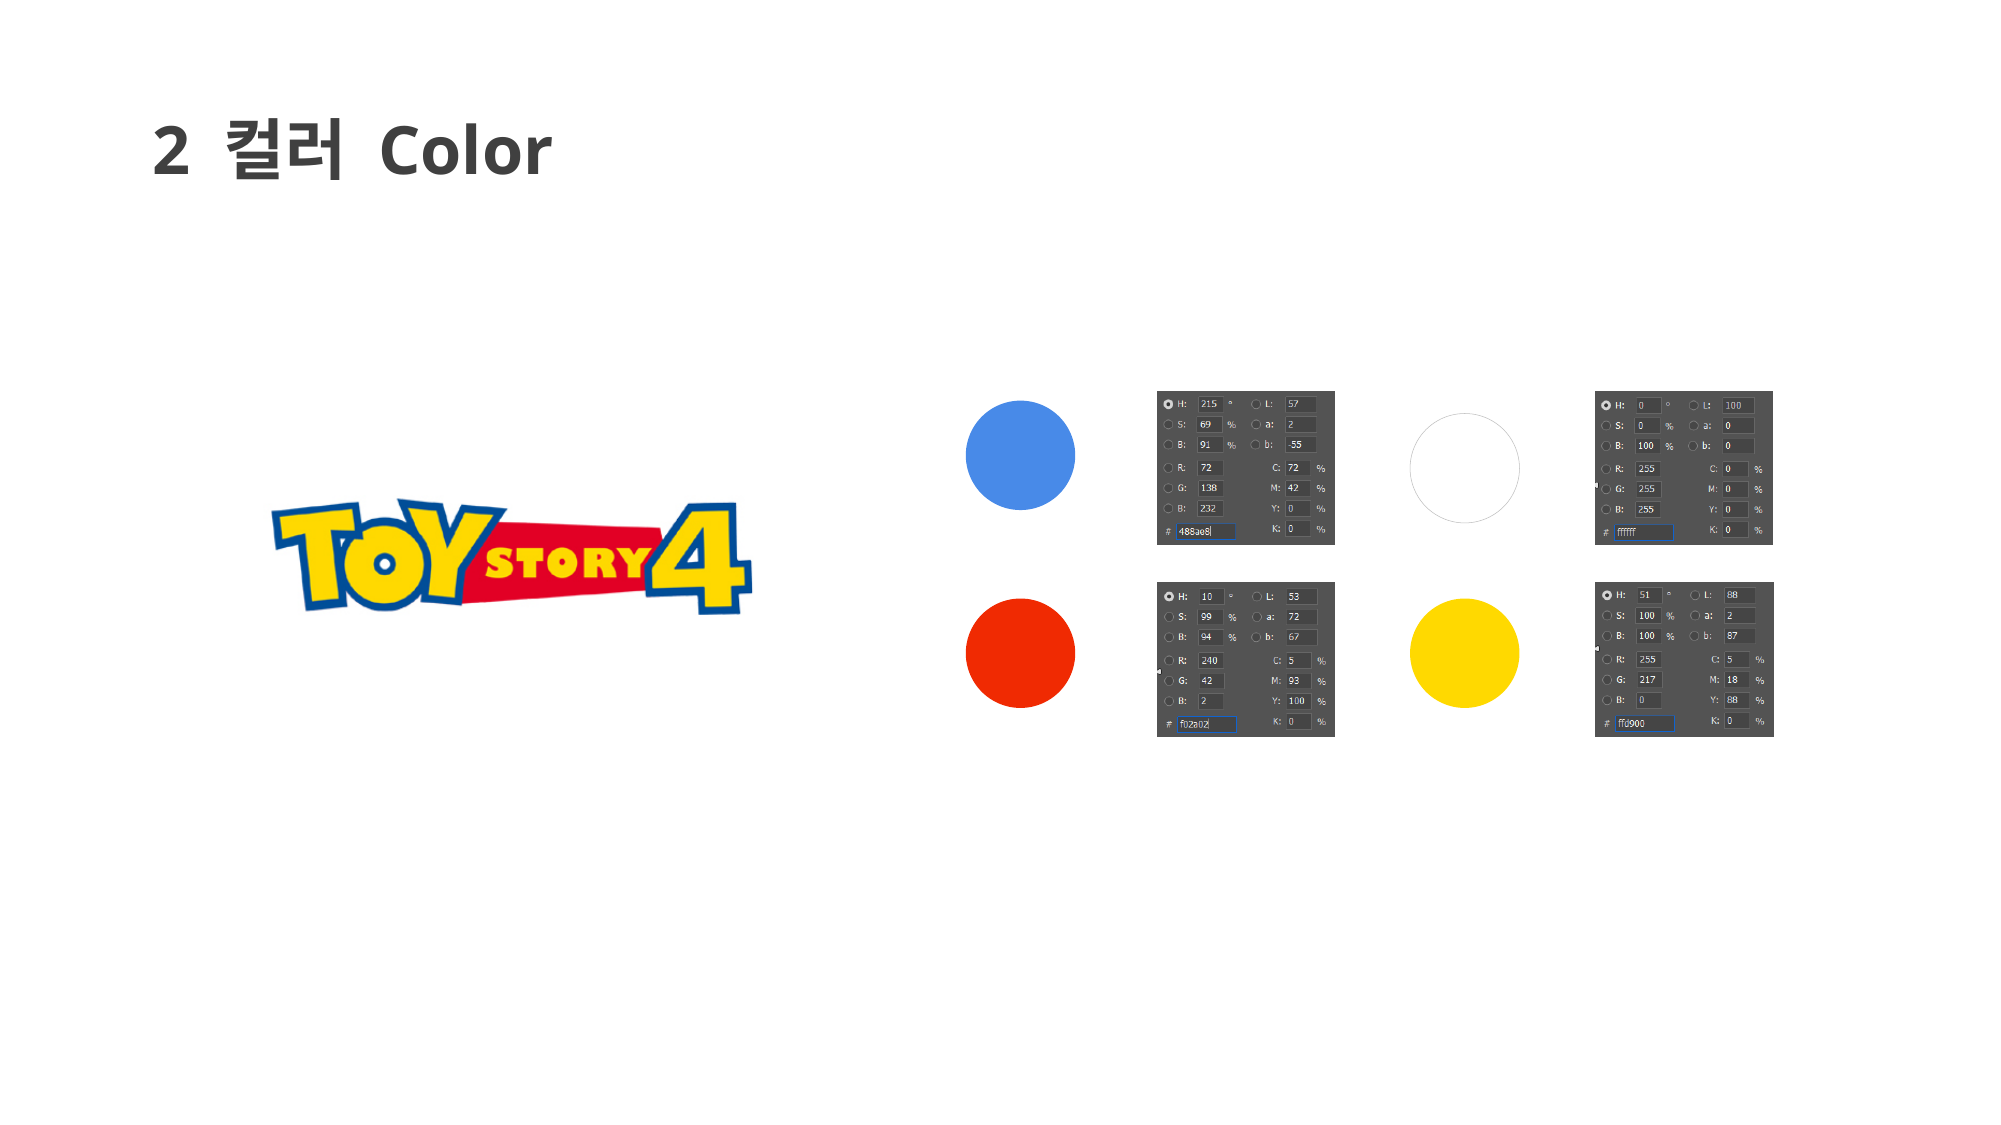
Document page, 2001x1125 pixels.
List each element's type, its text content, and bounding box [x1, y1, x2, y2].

picture [255, 435, 780, 645]
text_box 2 컬러 Color [144, 59, 1855, 197]
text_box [965, 391, 1775, 737]
